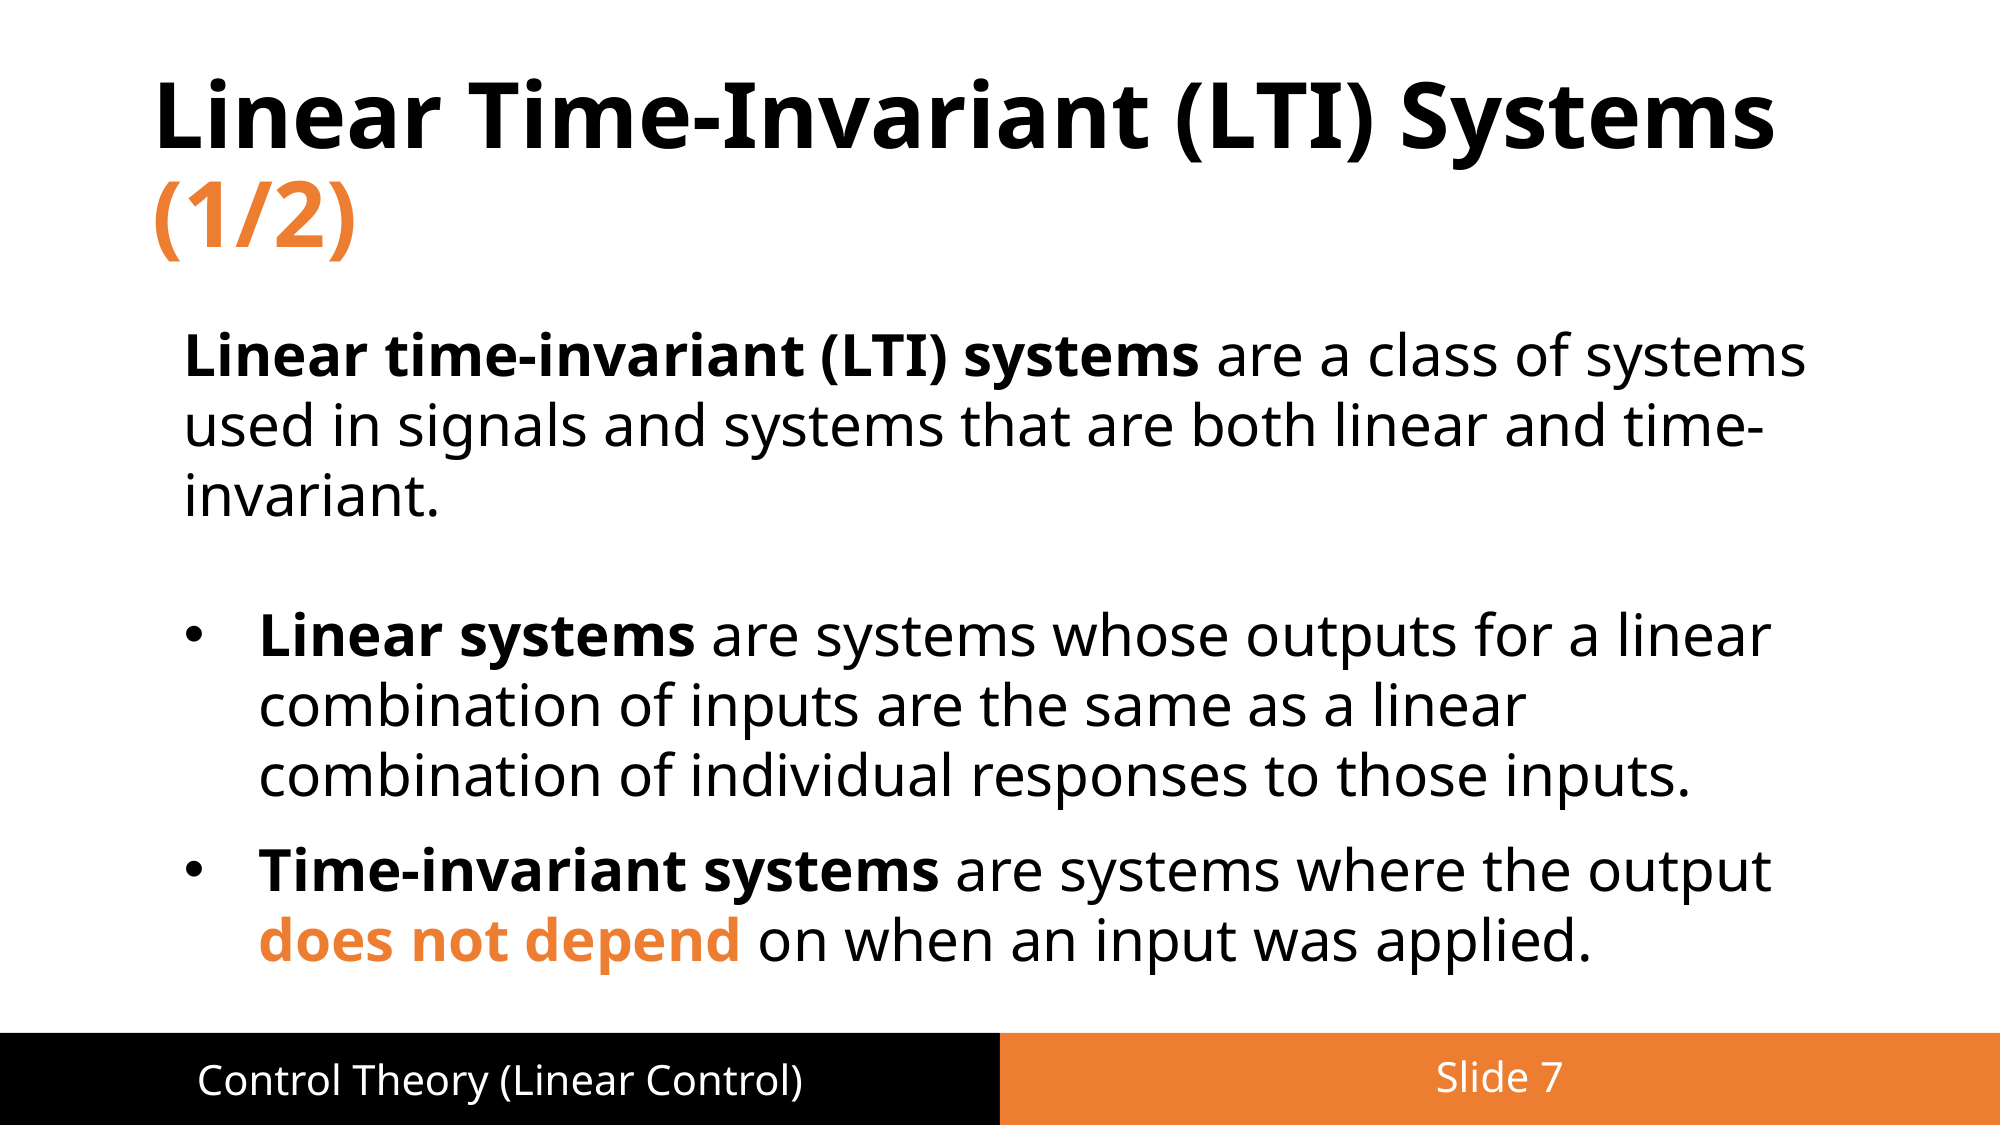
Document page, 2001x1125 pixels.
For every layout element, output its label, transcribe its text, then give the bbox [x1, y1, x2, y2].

text_box Slide 7 [999, 1032, 2000, 1125]
text_box Linear time-invariant (LTI) systems are a class of systems used in signals and systems that are both linear and time-invariant. Linear systems are systems whose outputs for a linear combination of inputs are the same as a linear combination of individual responses to those inputs. Time-invariant systems are systems where the output does not depend on when an input was applied. [169, 311, 1863, 1011]
text_box Control Theory (Linear Control) [0, 1032, 999, 1125]
title Linear Time-Invariant (LTI) Systems (1/2) [137, 59, 1863, 278]
